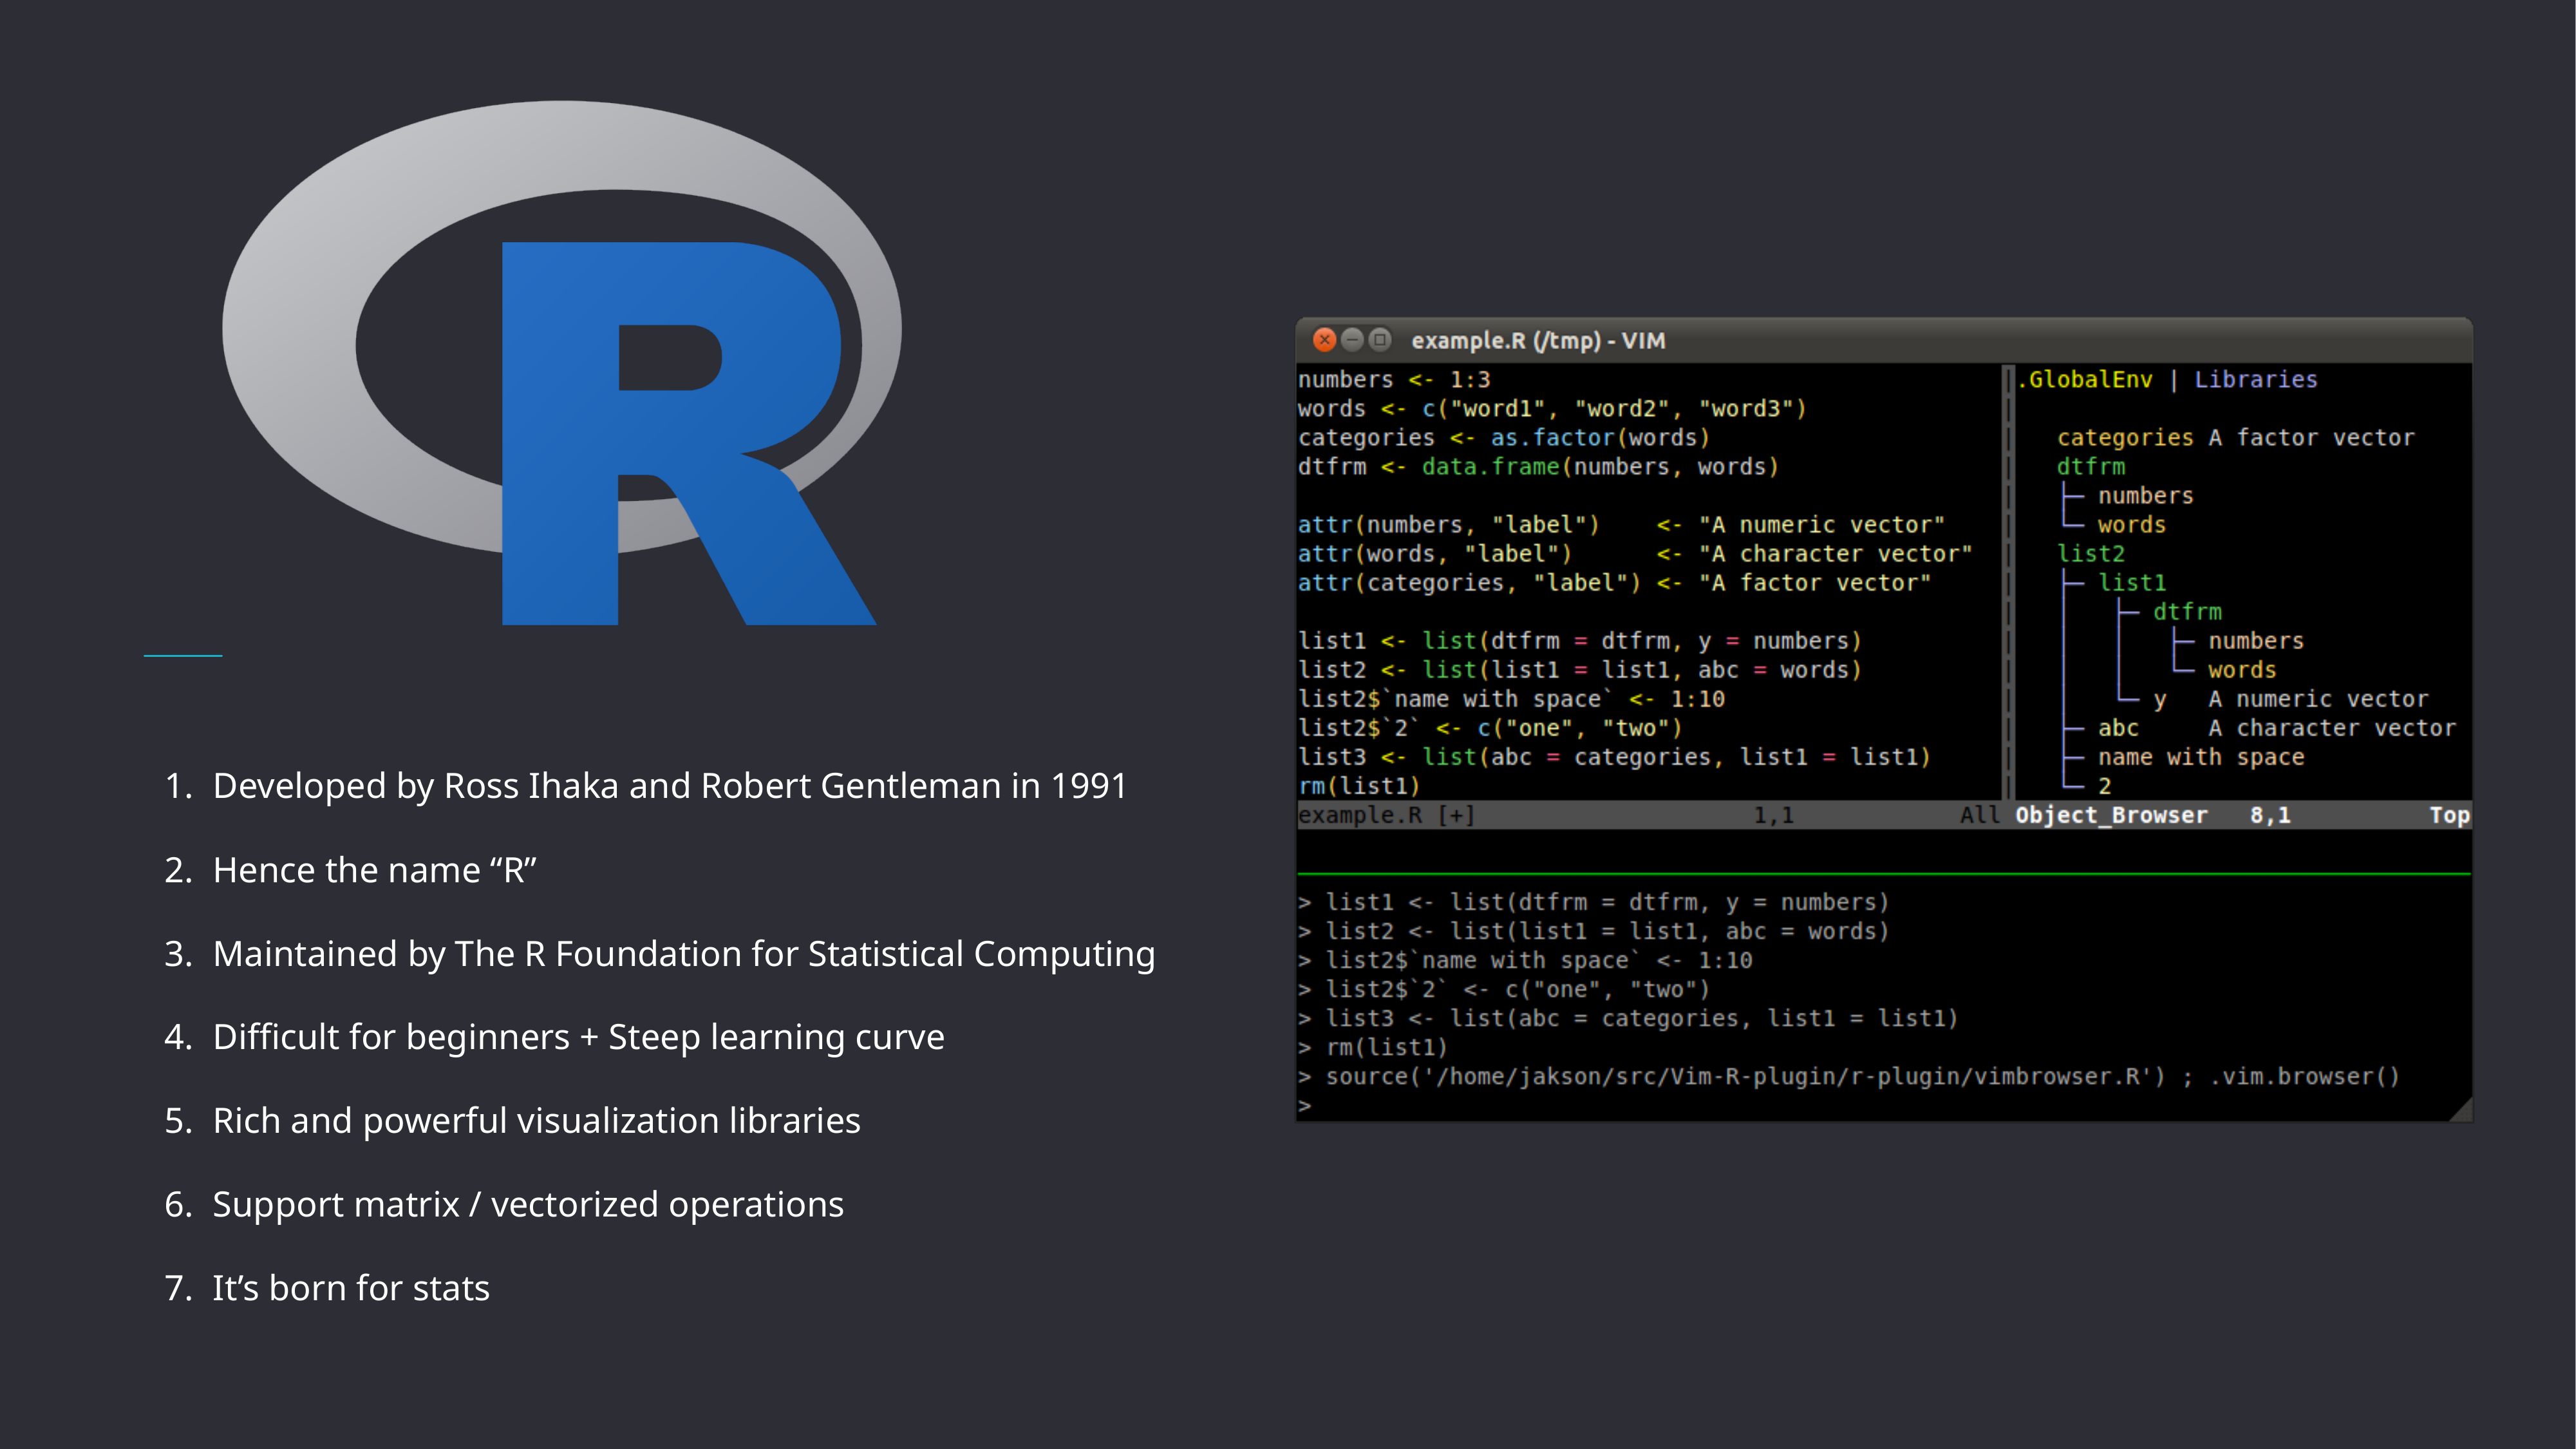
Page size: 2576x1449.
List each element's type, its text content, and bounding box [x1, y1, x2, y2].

picture [221, 98, 905, 627]
text_box Developed by Ross Ihaka and Robert Gentleman in 1991 Hence the name “R” Maintained by The R Foundation for Statistical Computing Difficult for beginners + Steep learning curve Rich and powerful visualization libraries Support matrix / vectorized operations It’s born for stats [145, 712, 1550, 1318]
picture [1287, 317, 2482, 1132]
